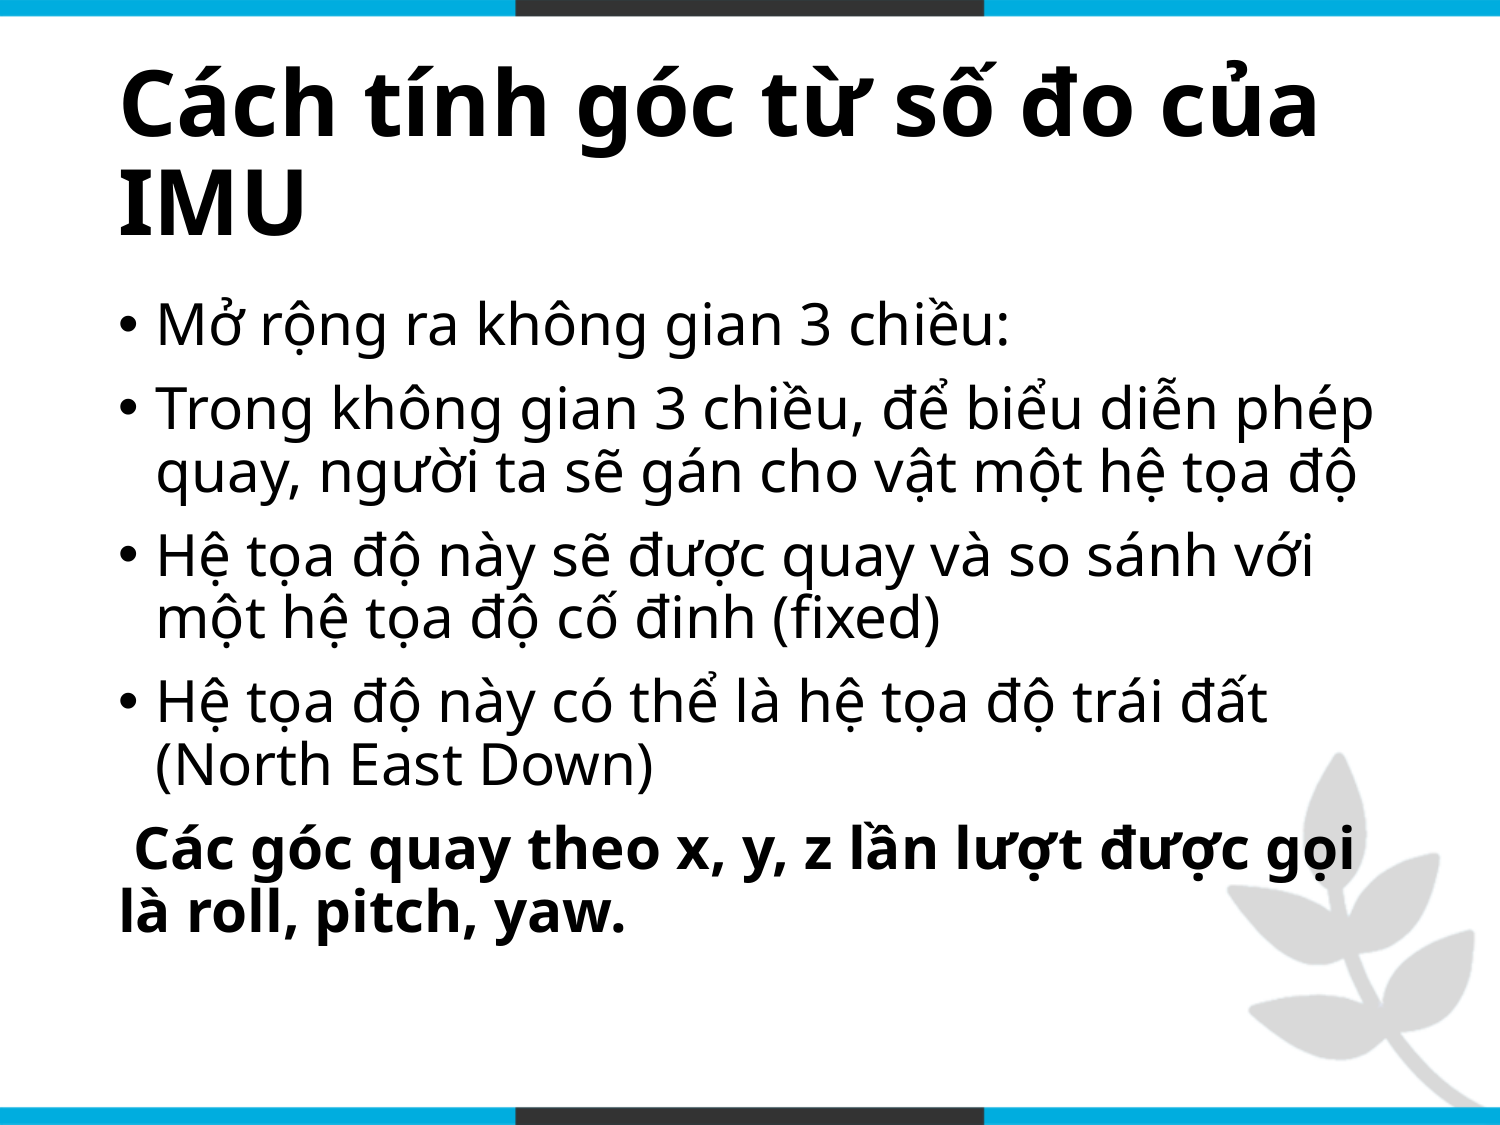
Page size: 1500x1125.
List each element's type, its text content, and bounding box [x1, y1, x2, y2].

list Mở rộng ra không gian 3 chiều: Trong không gian 3 chiều, để biểu diễn phép quay, người ta sẽ gán cho vật một hệ tọa độ Hệ tọa độ này sẽ được quay và so sánh với một hệ tọa độ cố đinh (fixed) Hệ tọa độ này có thể là hệ tọa độ trái đất (North East Down) Các góc quay theo x, y, z lần lượt được gọi là roll, pitch, yaw. [103, 287, 1397, 1002]
picture [0, 0, 1500, 1125]
title Cách tính góc từ số đo của IMU [103, 48, 1397, 266]
